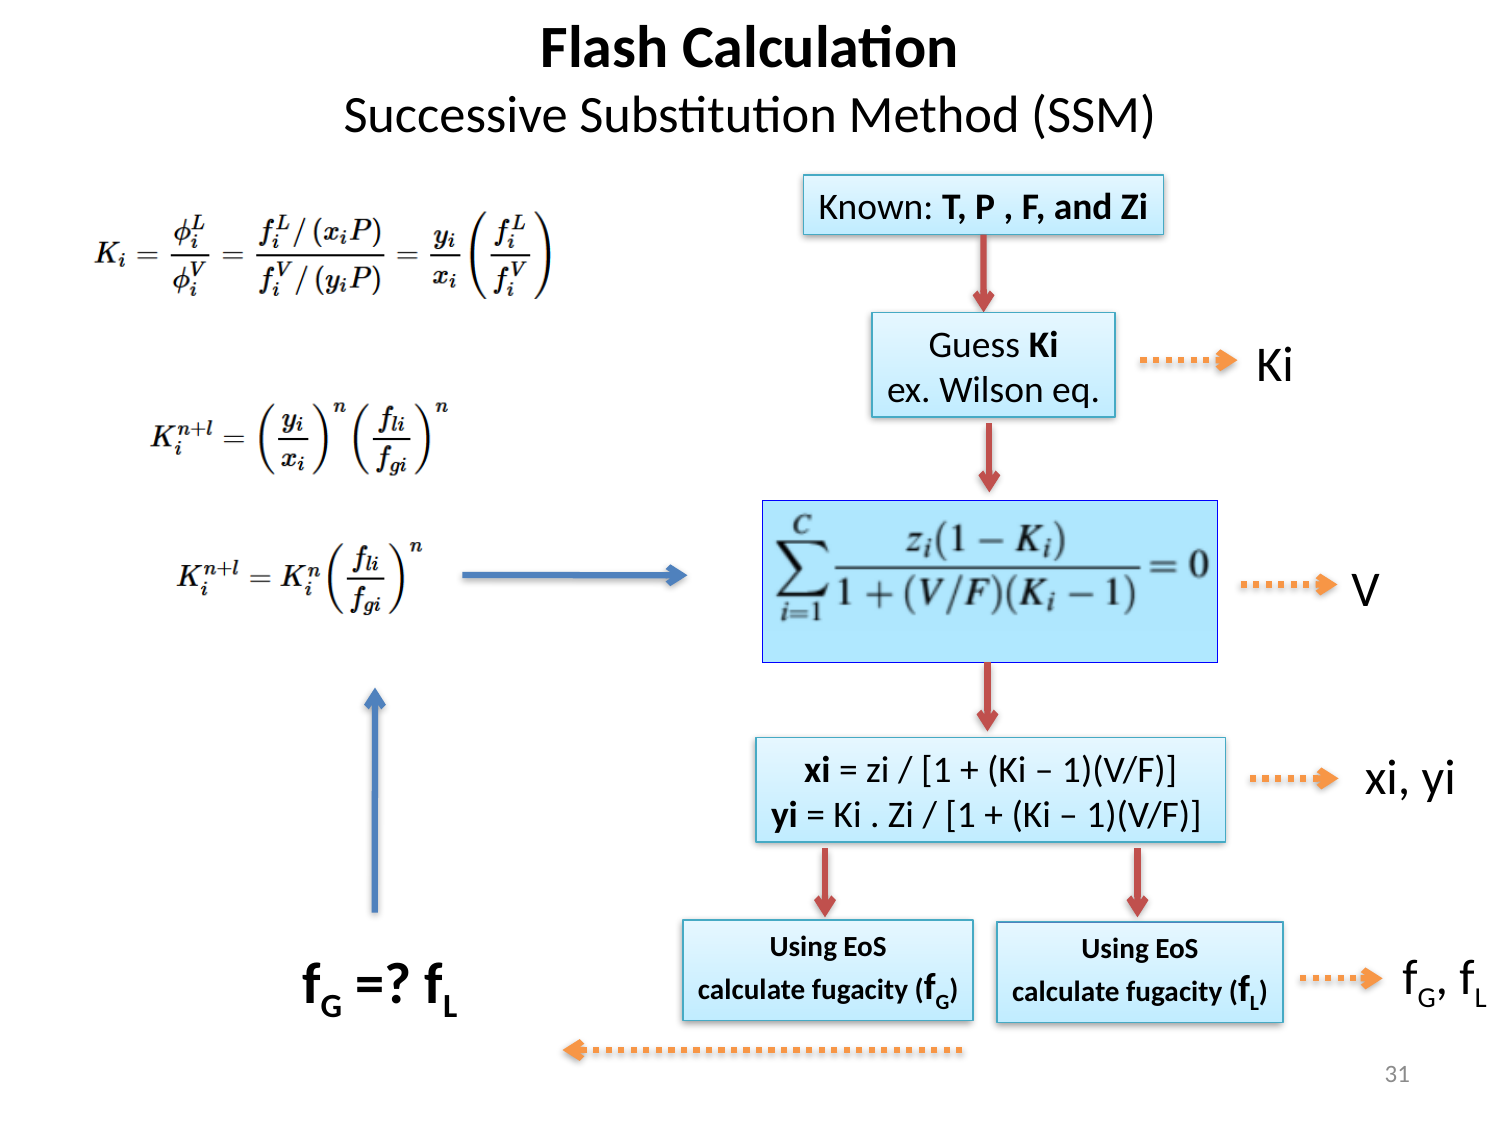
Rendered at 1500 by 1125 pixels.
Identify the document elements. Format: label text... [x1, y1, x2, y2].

text_box xi = zi / [1 + (Ki – 1)(V/F)] yi = Ki . Zi / [1 + (Ki – 1)(V/F)] [755, 737, 1226, 843]
picture [762, 499, 1218, 663]
text_box Ki [1241, 323, 1309, 399]
picture [62, 387, 538, 626]
text_box Known: T, P , F, and Zi [803, 174, 1164, 235]
slide_number 31 [1074, 1042, 1425, 1103]
text_box Using EoS calculate fugacity (fG) [682, 919, 974, 1021]
text_box fG, fL [1387, 937, 1500, 1021]
text_box V [1336, 549, 1396, 624]
text_box xi, yi [1349, 737, 1500, 813]
text_box Guess Ki ex. Wilson eq. [871, 312, 1116, 418]
picture [87, 199, 563, 313]
title Flash Calculation Successive Substitution Method (SSM) [0, 0, 1500, 150]
text_box Using EoS calculate fugacity (fL) [996, 921, 1284, 1023]
text_box fG =? fL [287, 937, 513, 1032]
